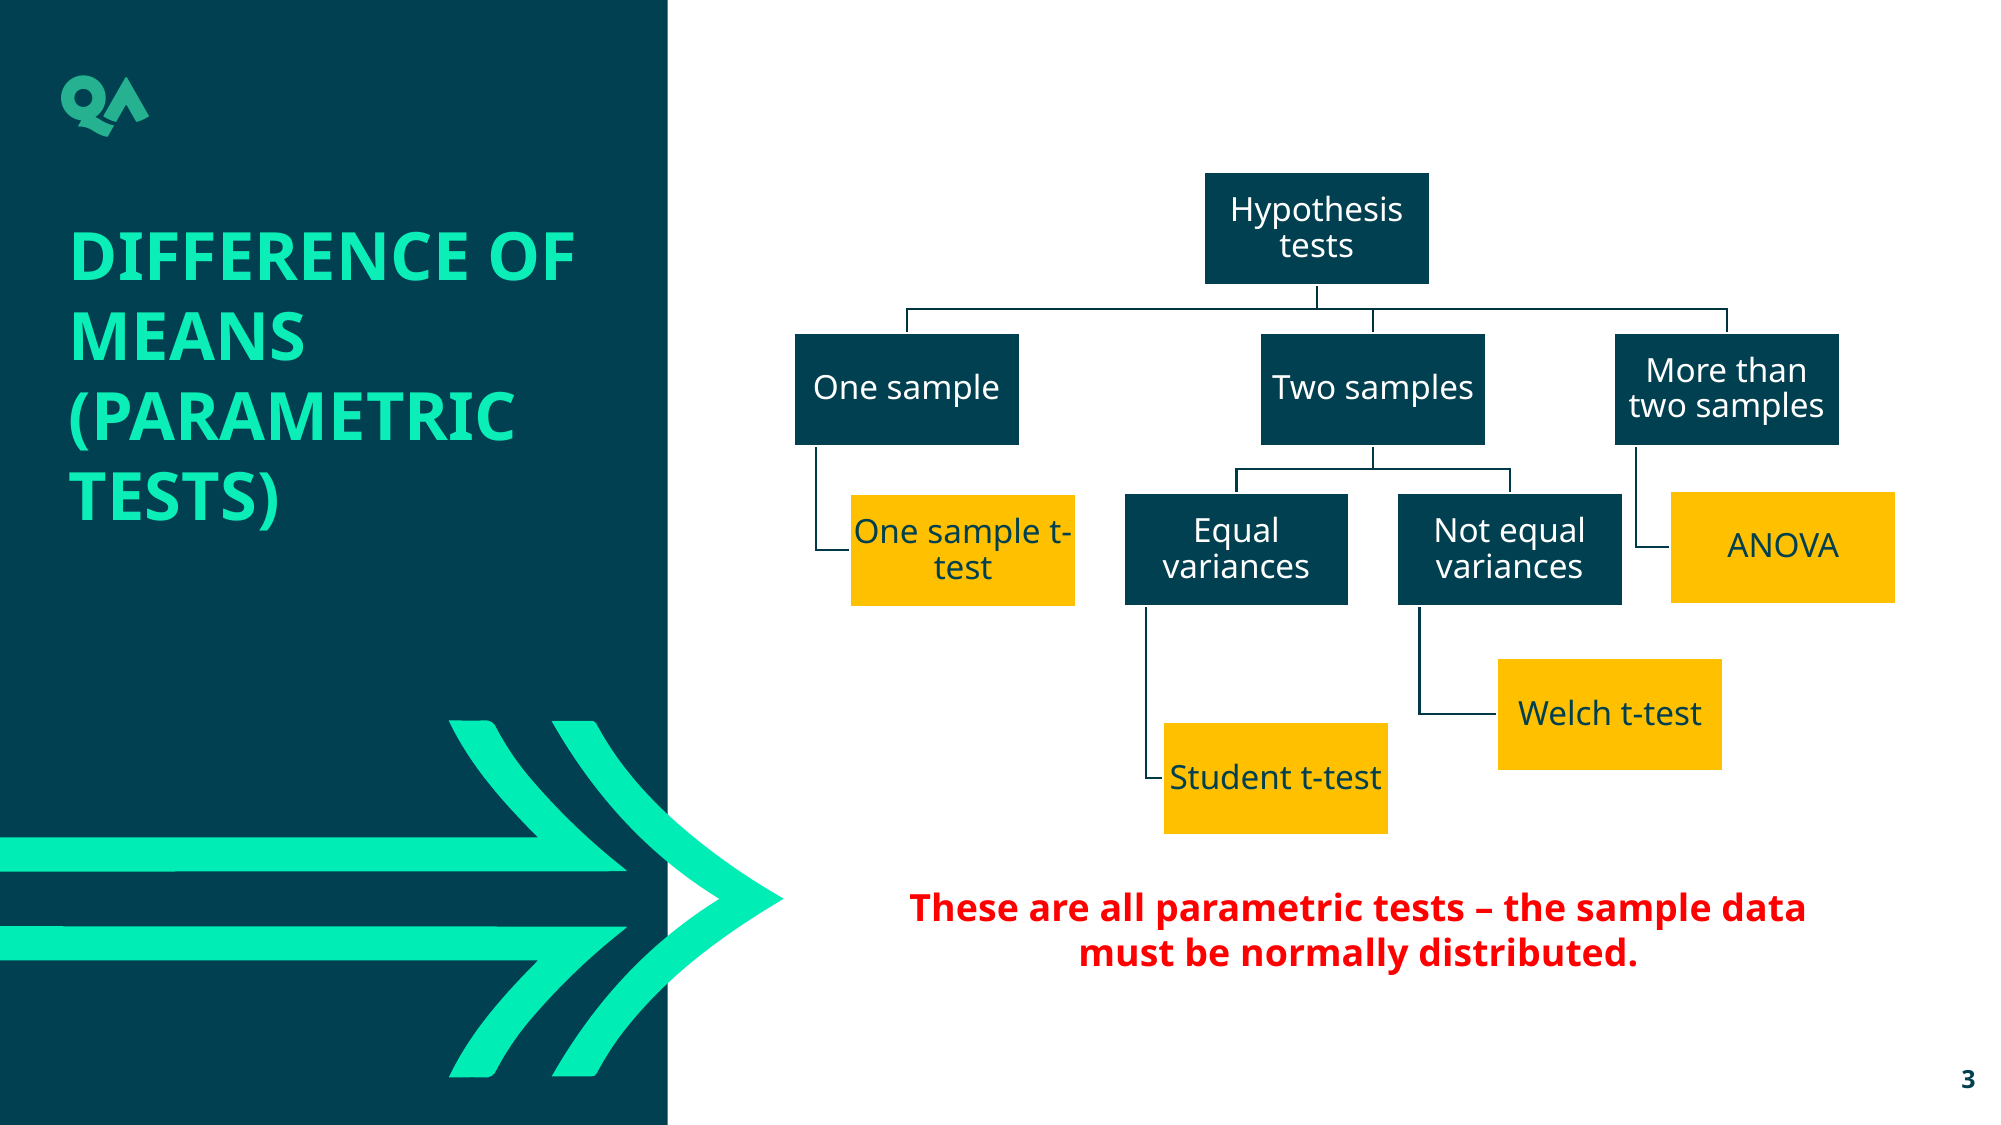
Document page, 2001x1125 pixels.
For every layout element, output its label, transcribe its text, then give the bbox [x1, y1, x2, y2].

list Difference of means (parametric tests) [53, 206, 655, 658]
text_box These are all parametric tests – the sample data must be normally distributed. [870, 885, 1847, 1019]
slide_number 3 [1846, 1068, 1976, 1098]
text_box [793, 54, 1897, 885]
